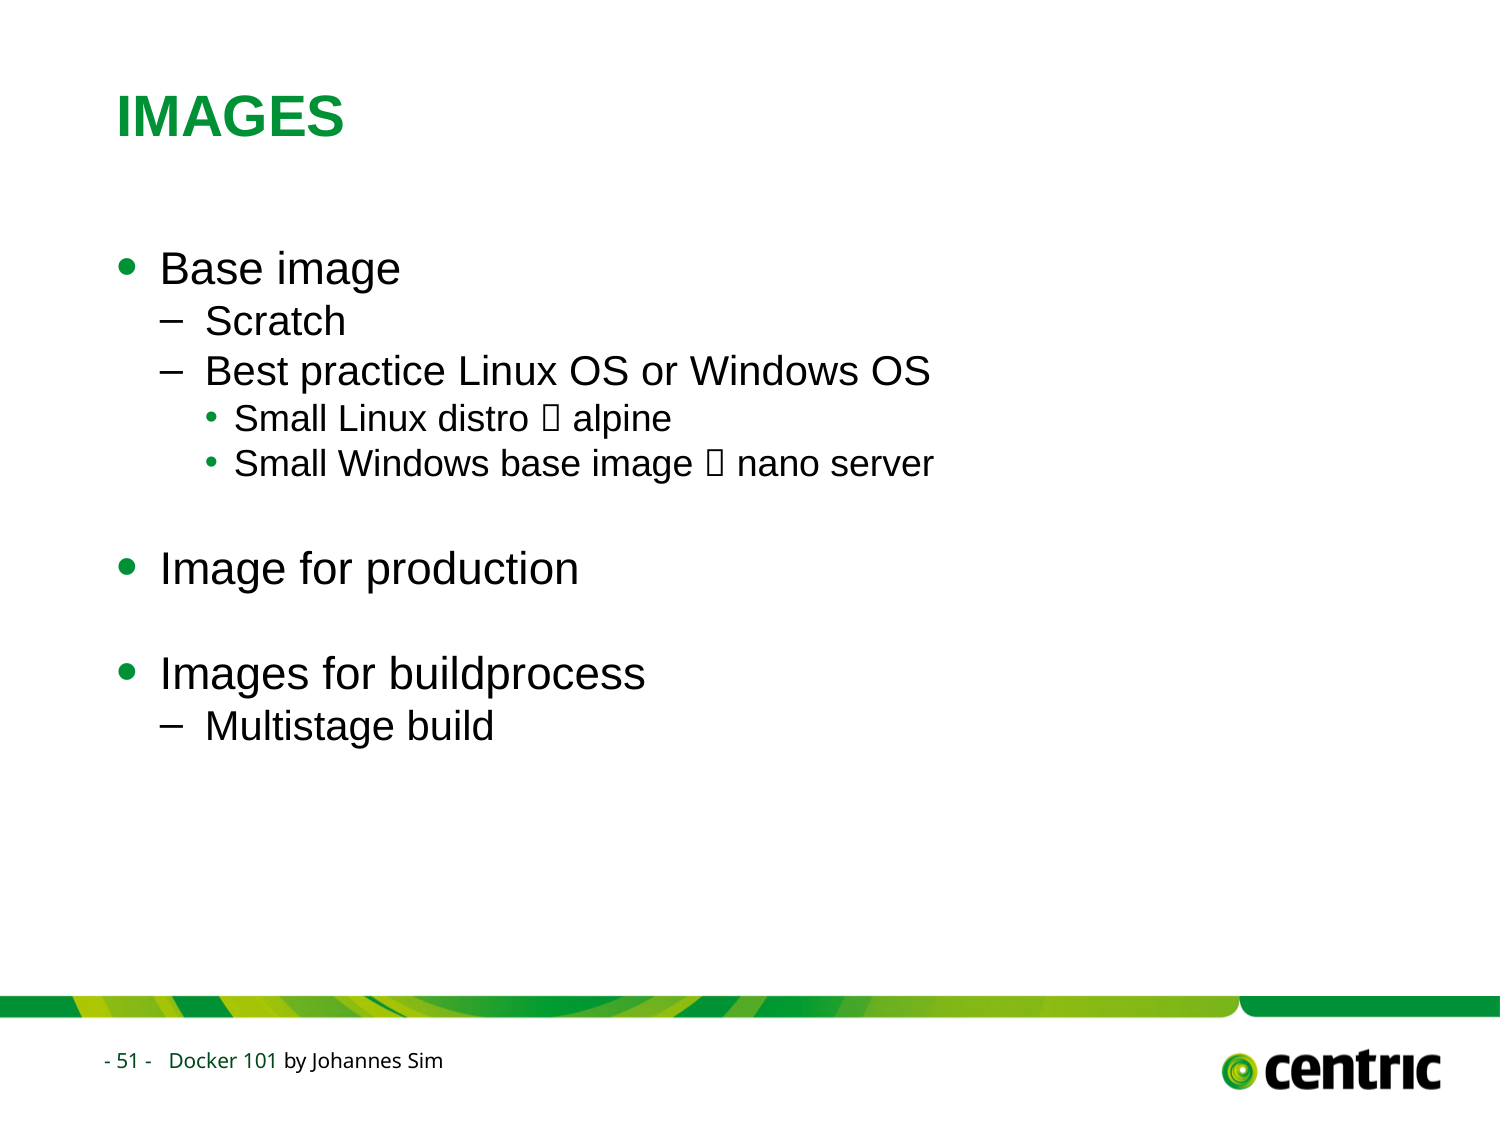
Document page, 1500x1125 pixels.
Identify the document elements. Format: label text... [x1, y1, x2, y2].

picture [0, 995, 1500, 1125]
title Images [101, 77, 1441, 213]
list Base image Scratch Best practice Linux OS or Windows OS Small Linux distro  alpine Small Windows base image  nano server Image for production Images for buildprocess Multistage build [101, 231, 1441, 975]
